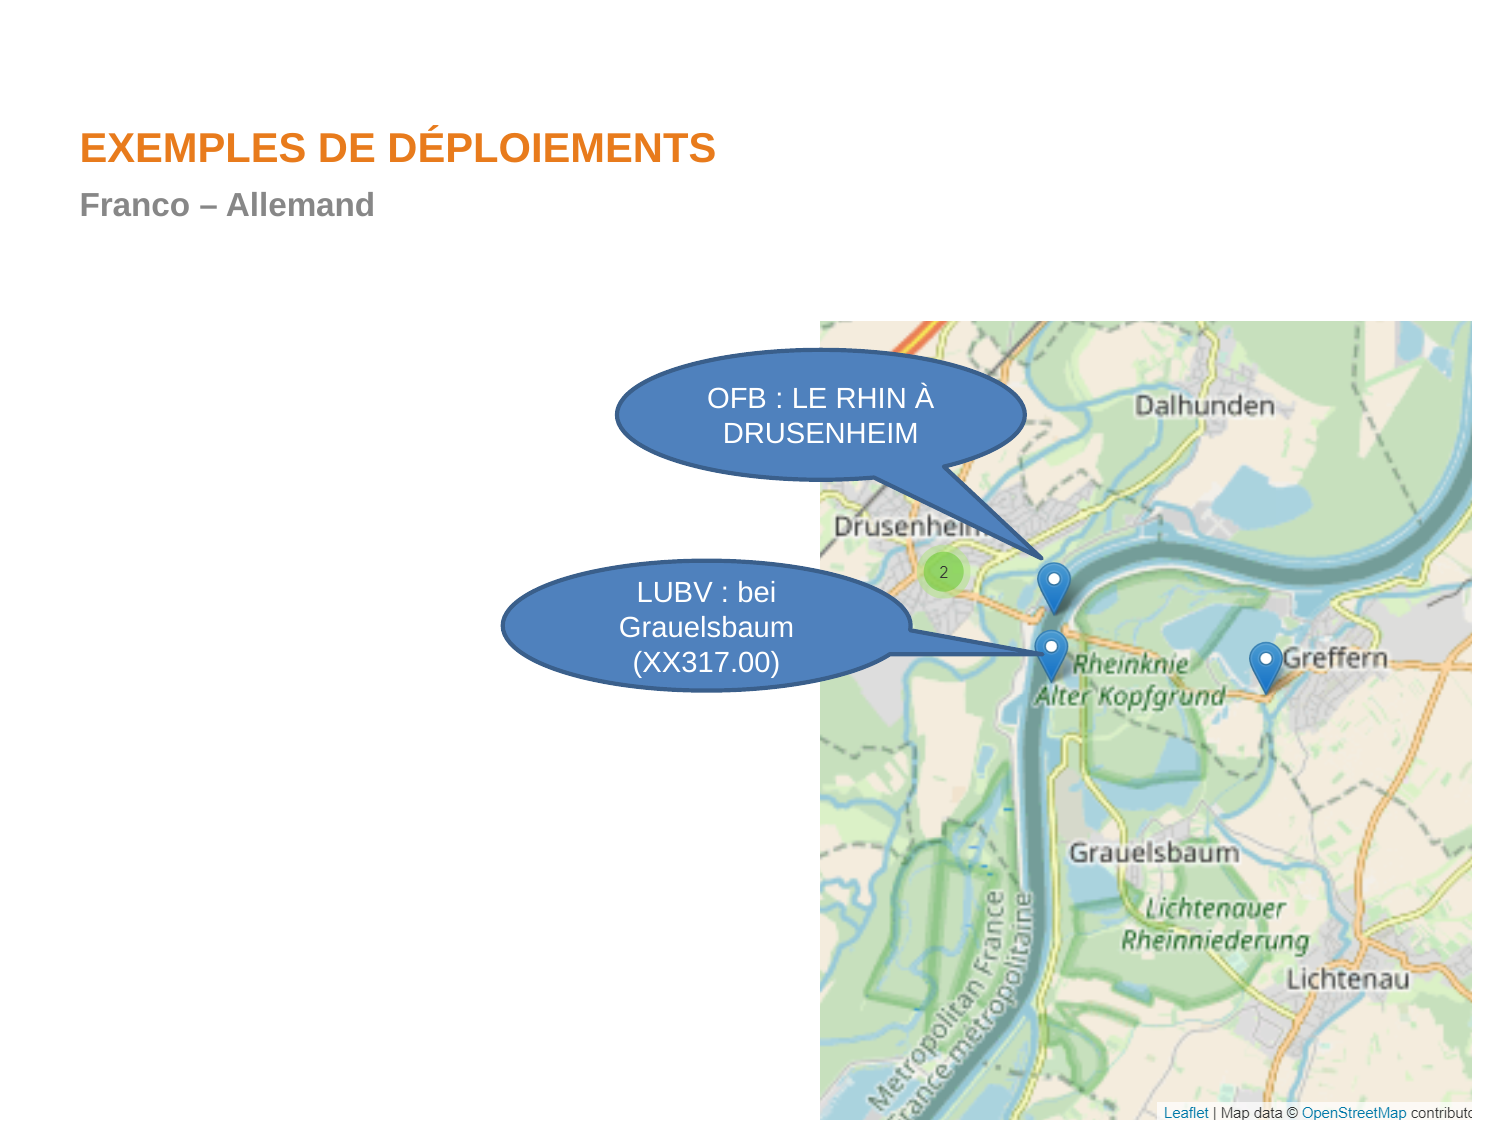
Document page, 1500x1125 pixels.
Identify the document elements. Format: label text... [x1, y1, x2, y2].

picture [820, 321, 1473, 1120]
text_box OFB : LE RHIN À DRUSENHEIM [614, 347, 815, 482]
text_box Exemples de déploiements Franco – Allemand [64, 113, 1424, 231]
text_box LUBV : bei Grauelsbaum (XX317.00) [500, 558, 815, 693]
